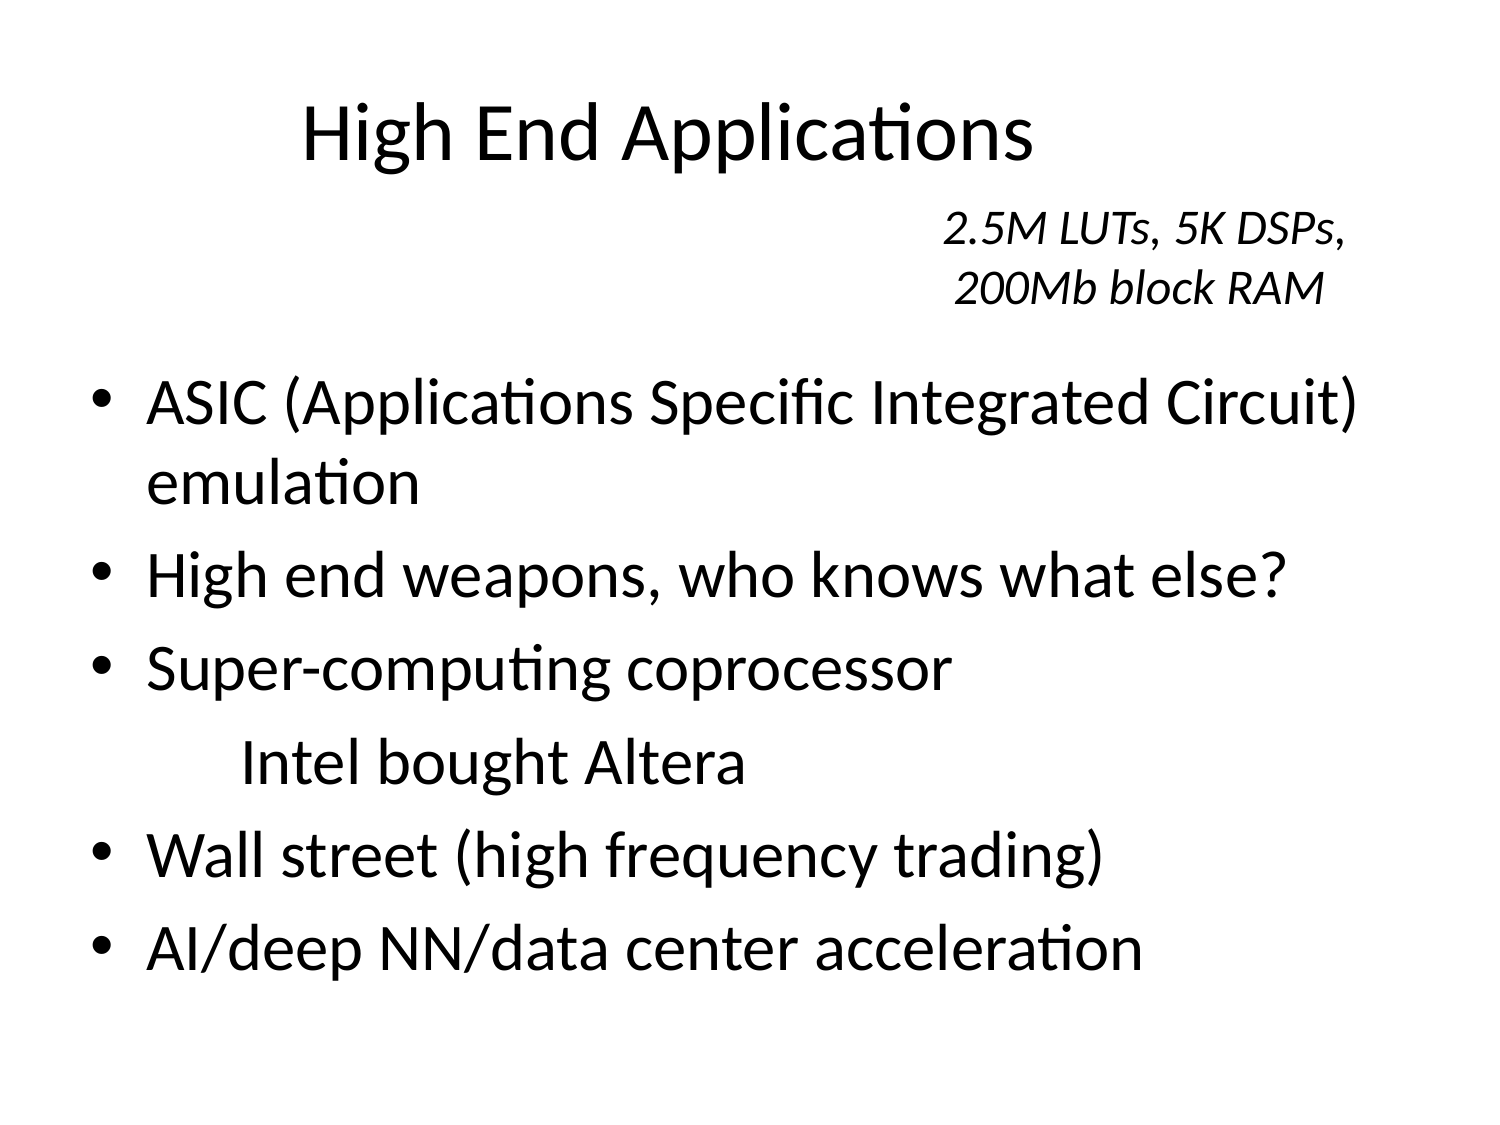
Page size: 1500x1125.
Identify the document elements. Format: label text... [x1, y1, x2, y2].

title High End Applications [137, 50, 1200, 205]
text_box 2.5M LUTs, 5K DSPs, 200Mb block RAM [927, 187, 1363, 323]
list ASIC (Applications Specific Integrated Circuit) emulation High end weapons, who knows what else? Super-computing coprocessor Intel bought Altera Wall street (high frequency trading) AI/deep NN/data center acceleration [75, 350, 1425, 1025]
